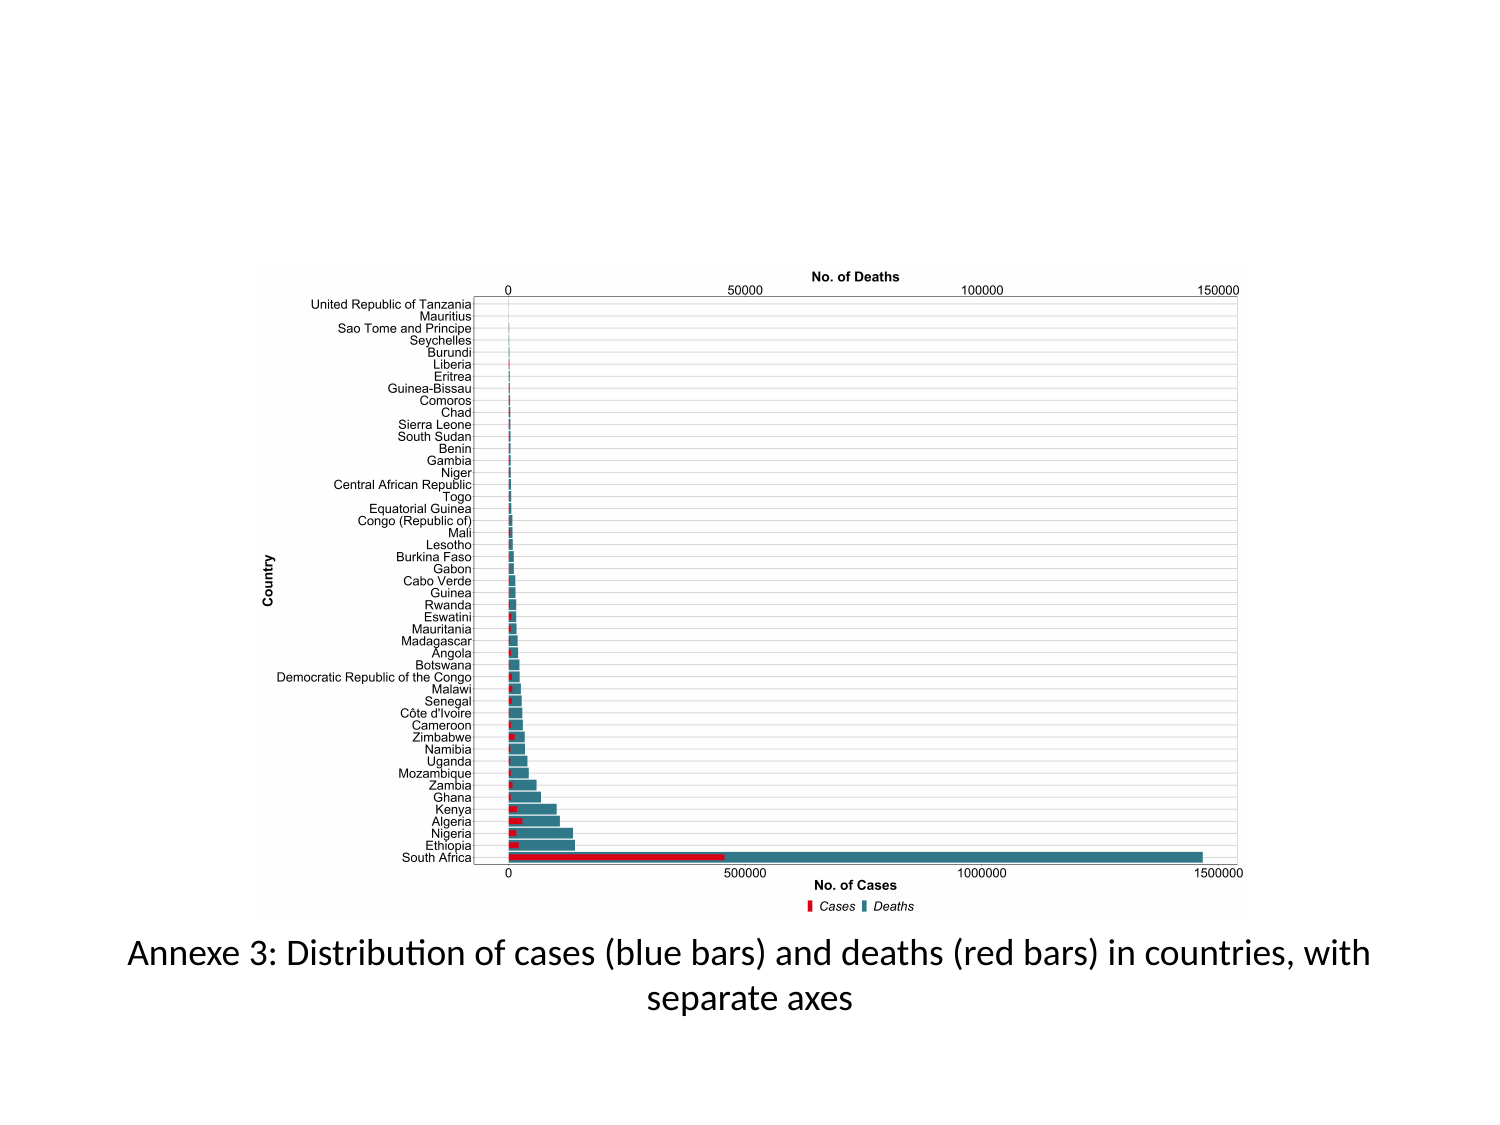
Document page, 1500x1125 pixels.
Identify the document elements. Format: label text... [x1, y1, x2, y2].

picture [255, 262, 1244, 921]
text_box Annexe 3: Distribution of cases (blue bars) and deaths (red bars) in countries, with separate axes [74, 920, 1425, 1005]
